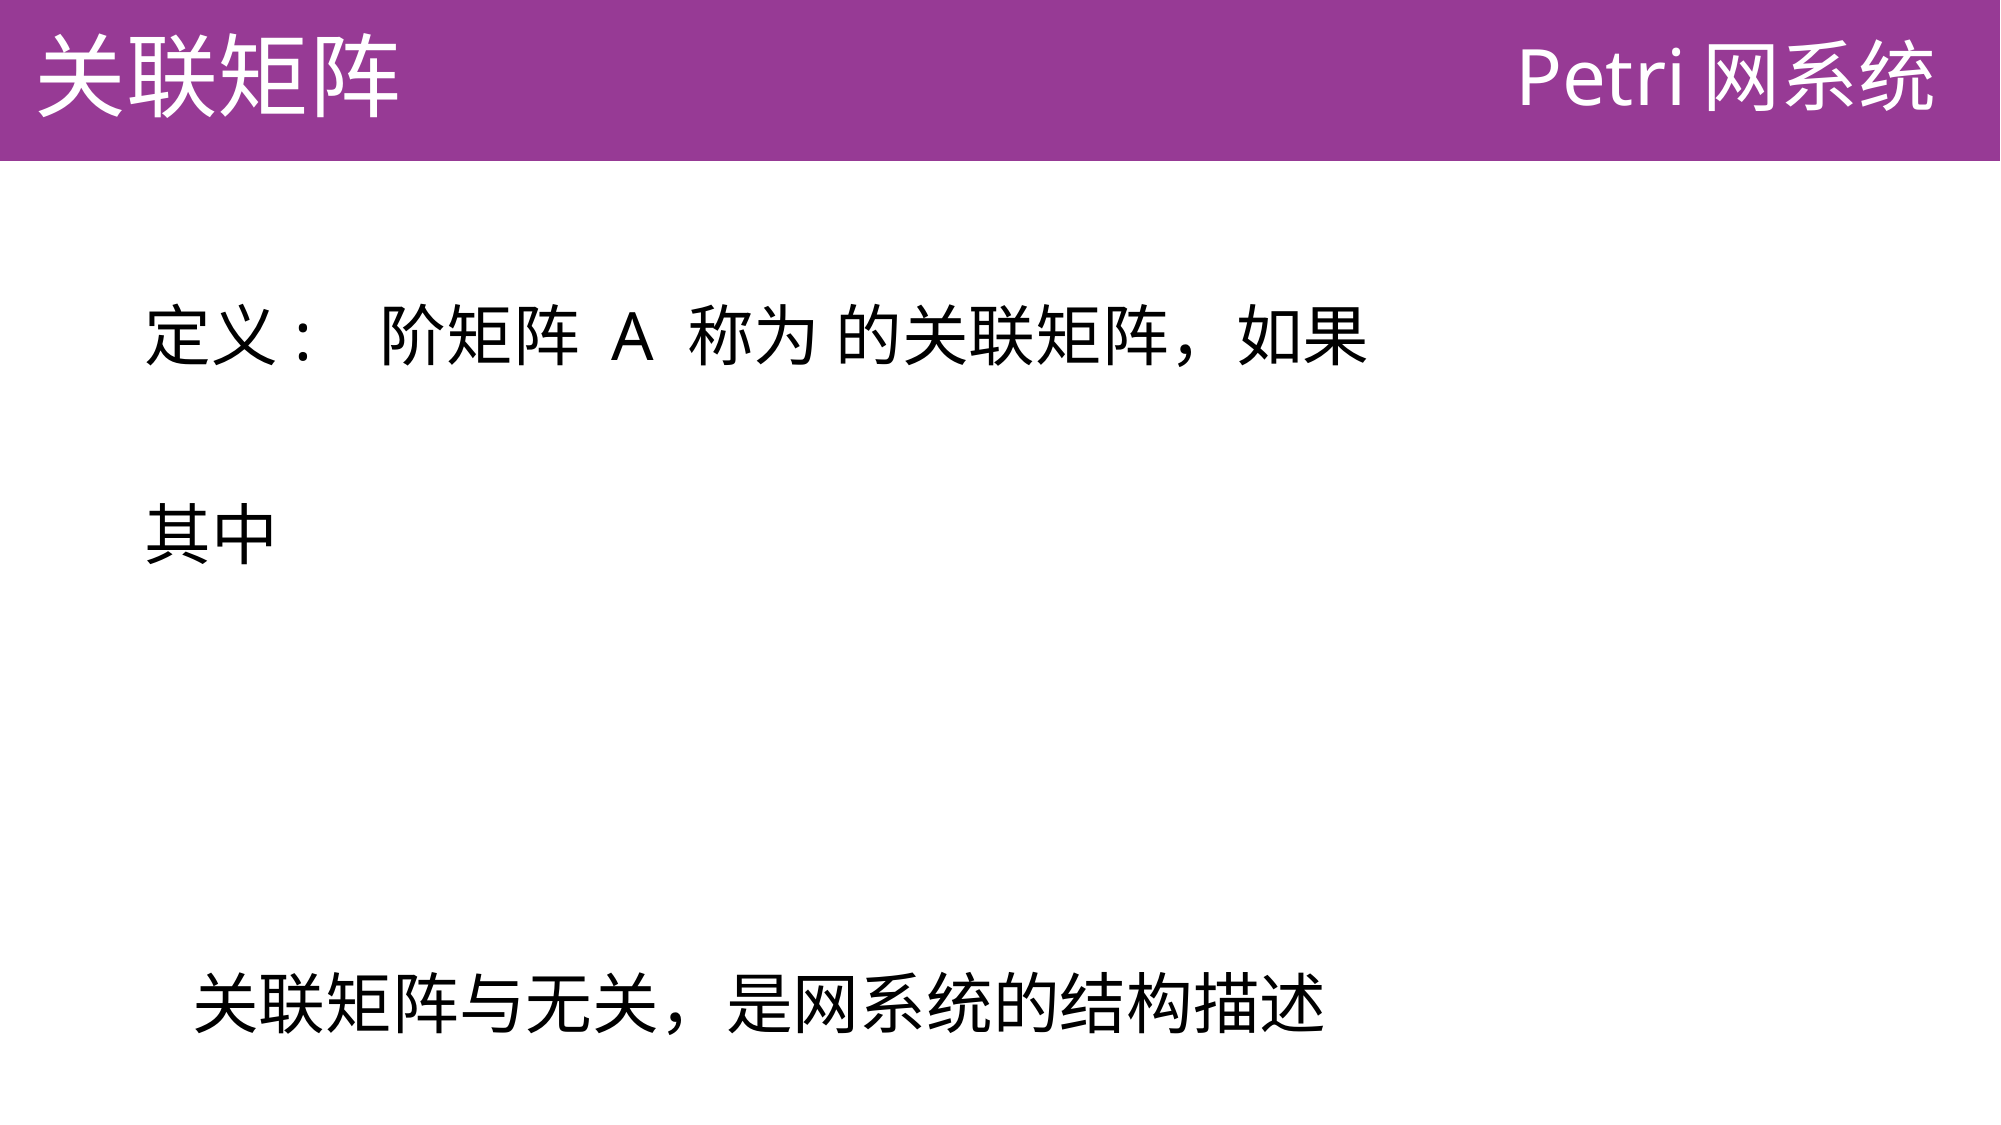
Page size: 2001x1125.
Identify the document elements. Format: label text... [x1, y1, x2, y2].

title 关联矩阵 [19, 0, 1250, 161]
text_box Petri网系统 [1500, 0, 2000, 161]
